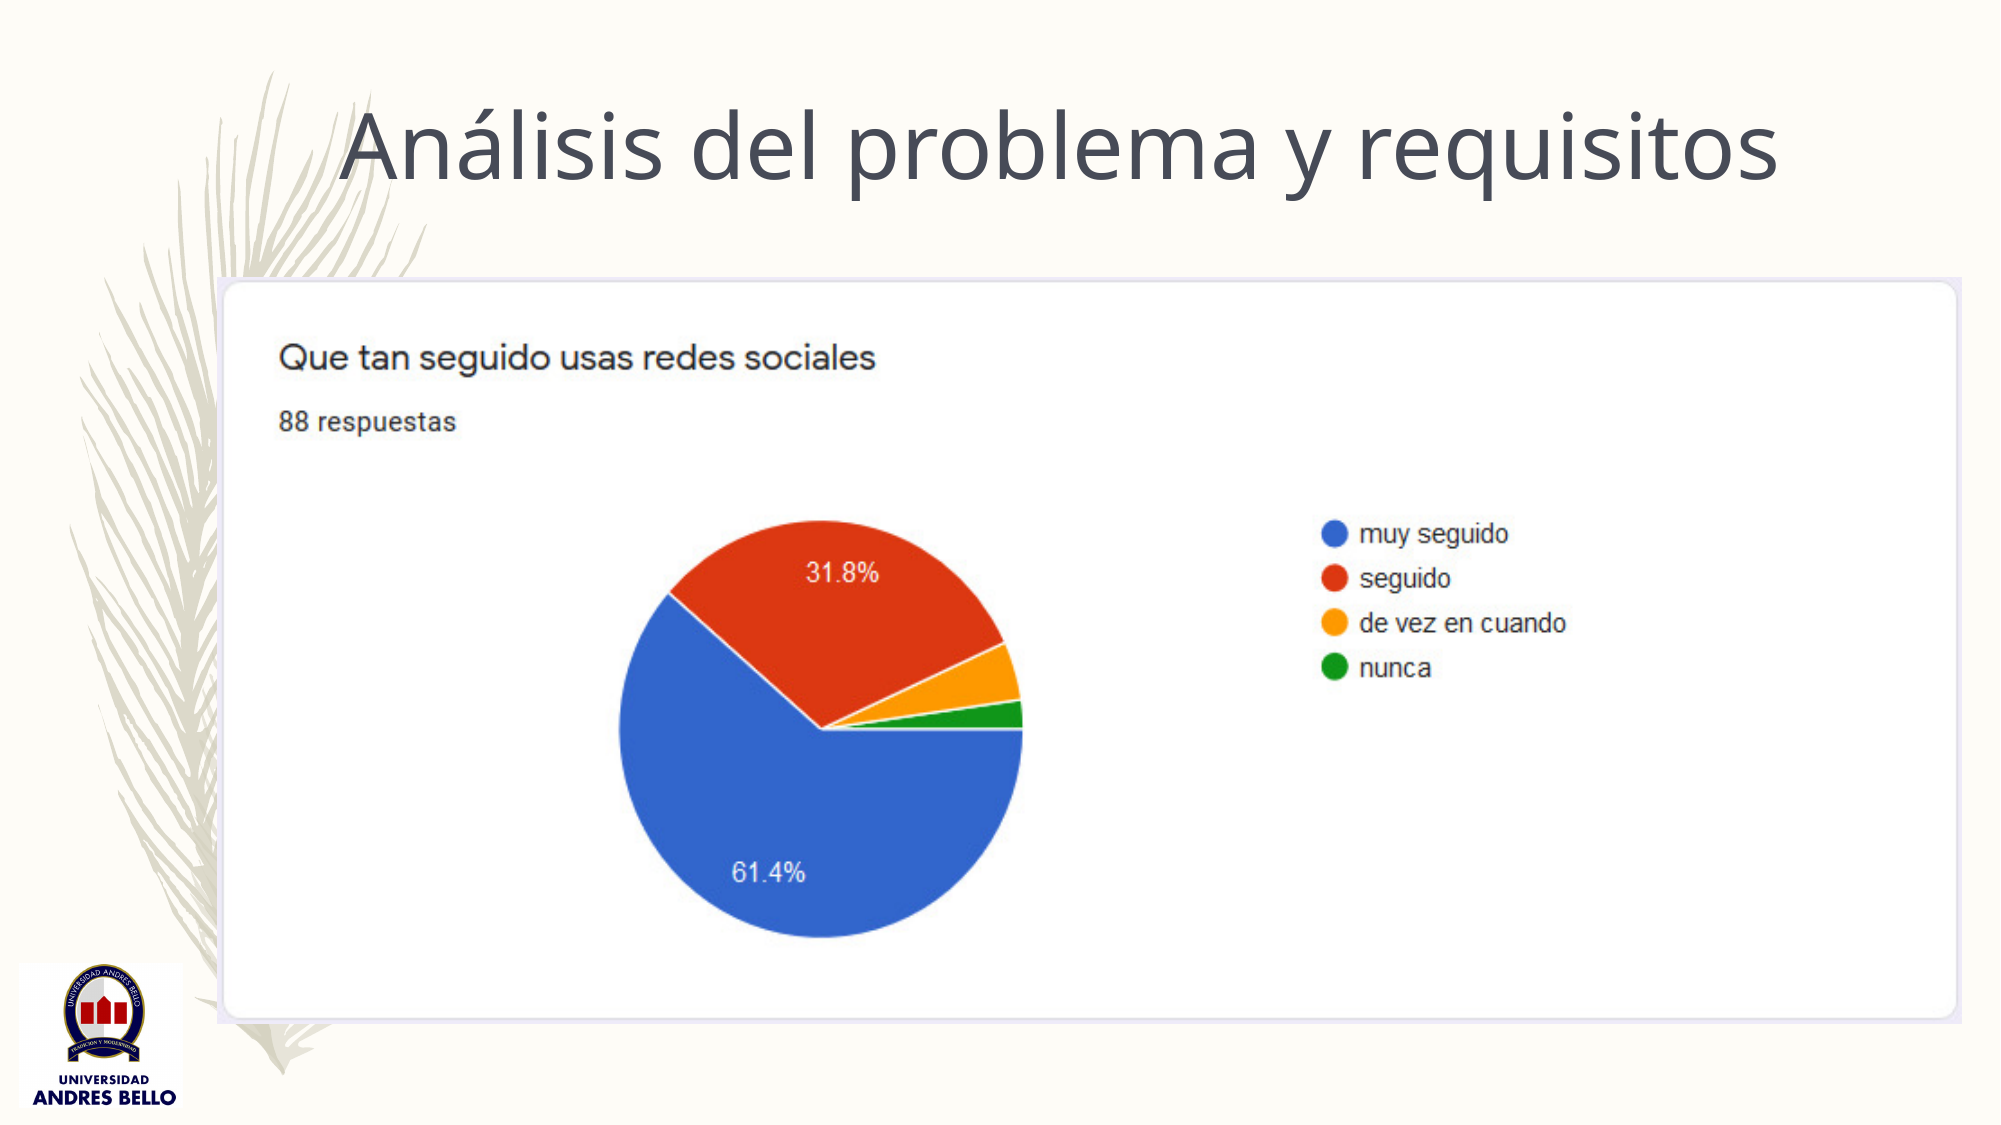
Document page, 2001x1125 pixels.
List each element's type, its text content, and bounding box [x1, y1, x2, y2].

picture [217, 276, 1963, 1025]
title Análisis del problema y requisitos [324, 85, 1807, 234]
picture [18, 963, 184, 1108]
